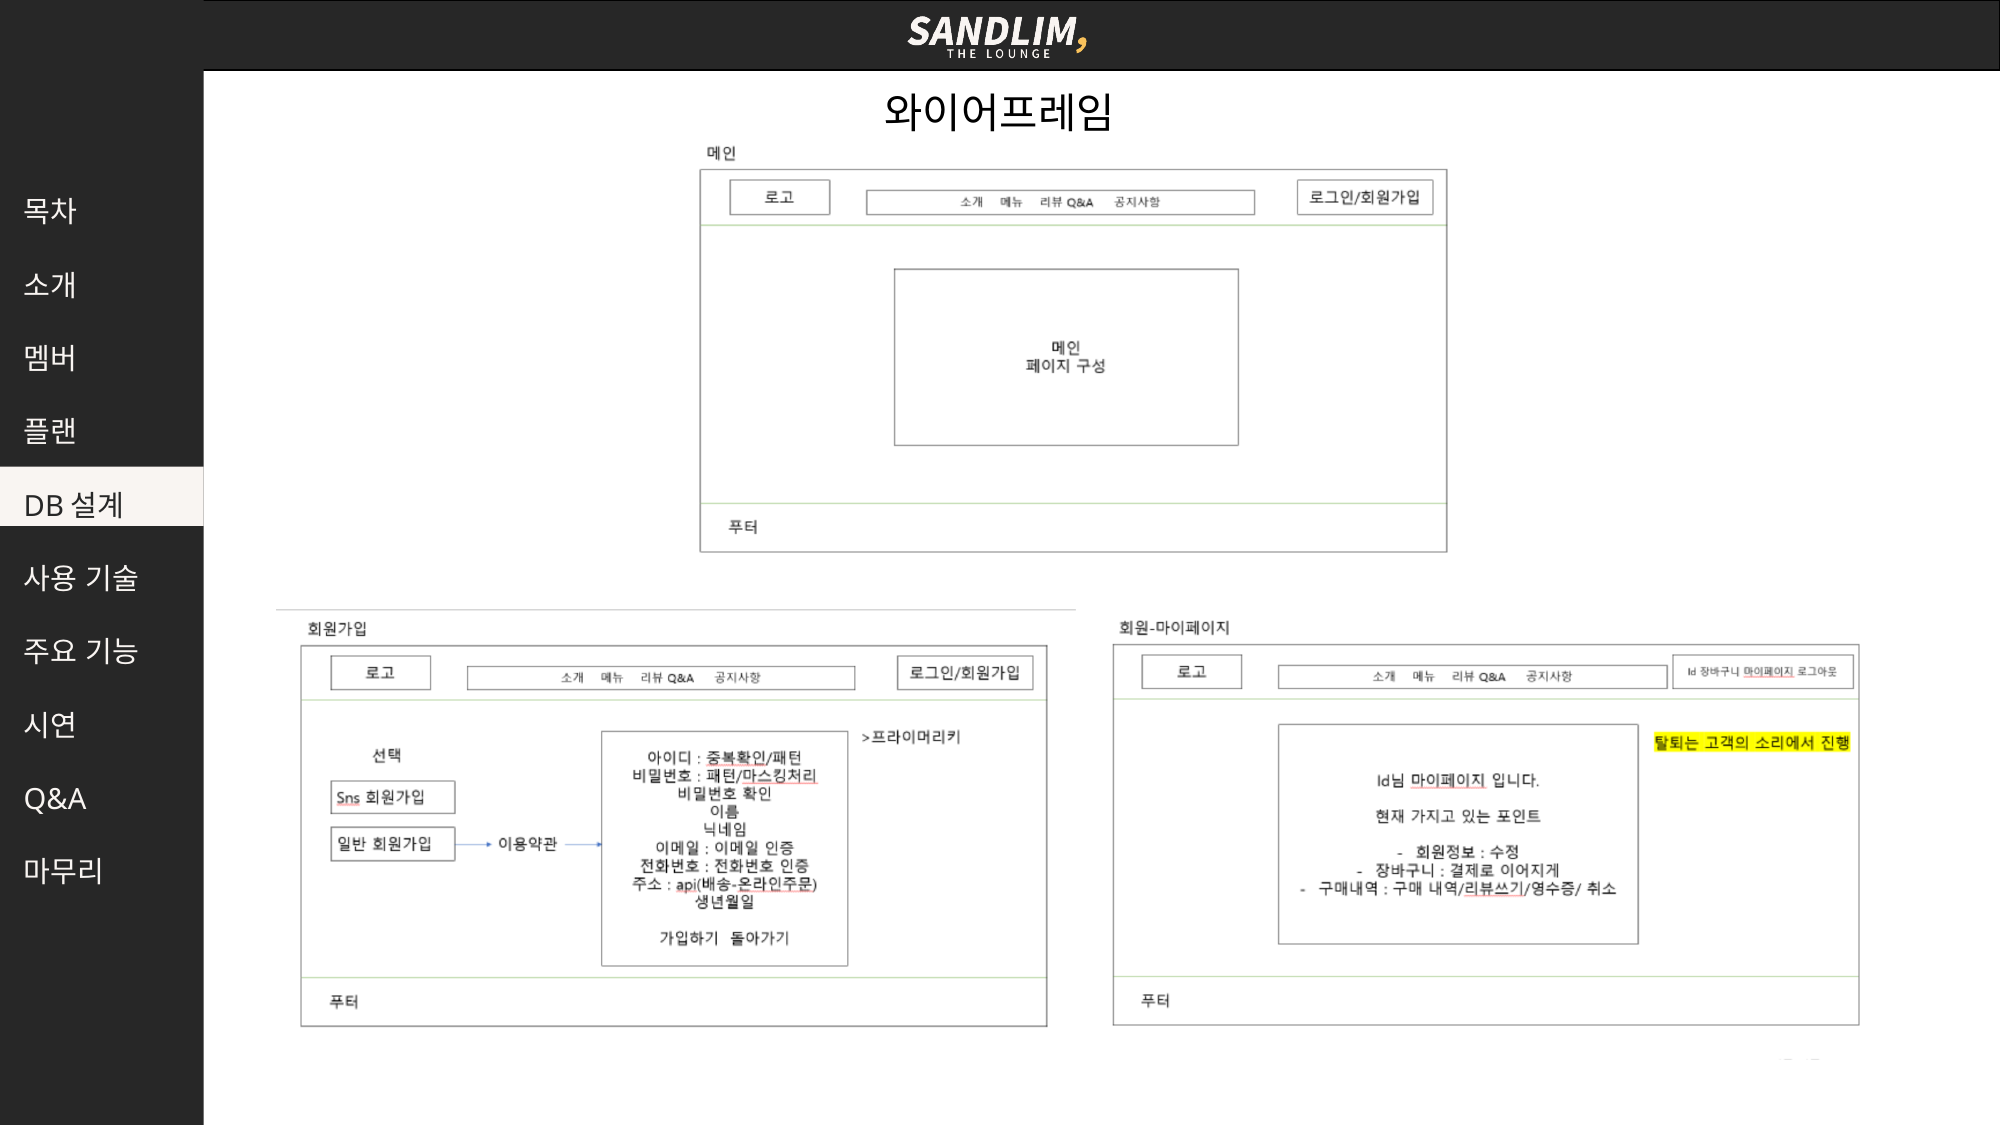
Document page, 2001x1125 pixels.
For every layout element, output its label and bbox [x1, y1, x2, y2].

text_box [0, 0, 2000, 1125]
picture [276, 609, 1076, 1060]
picture [1087, 609, 1886, 1060]
picture [675, 135, 1476, 586]
